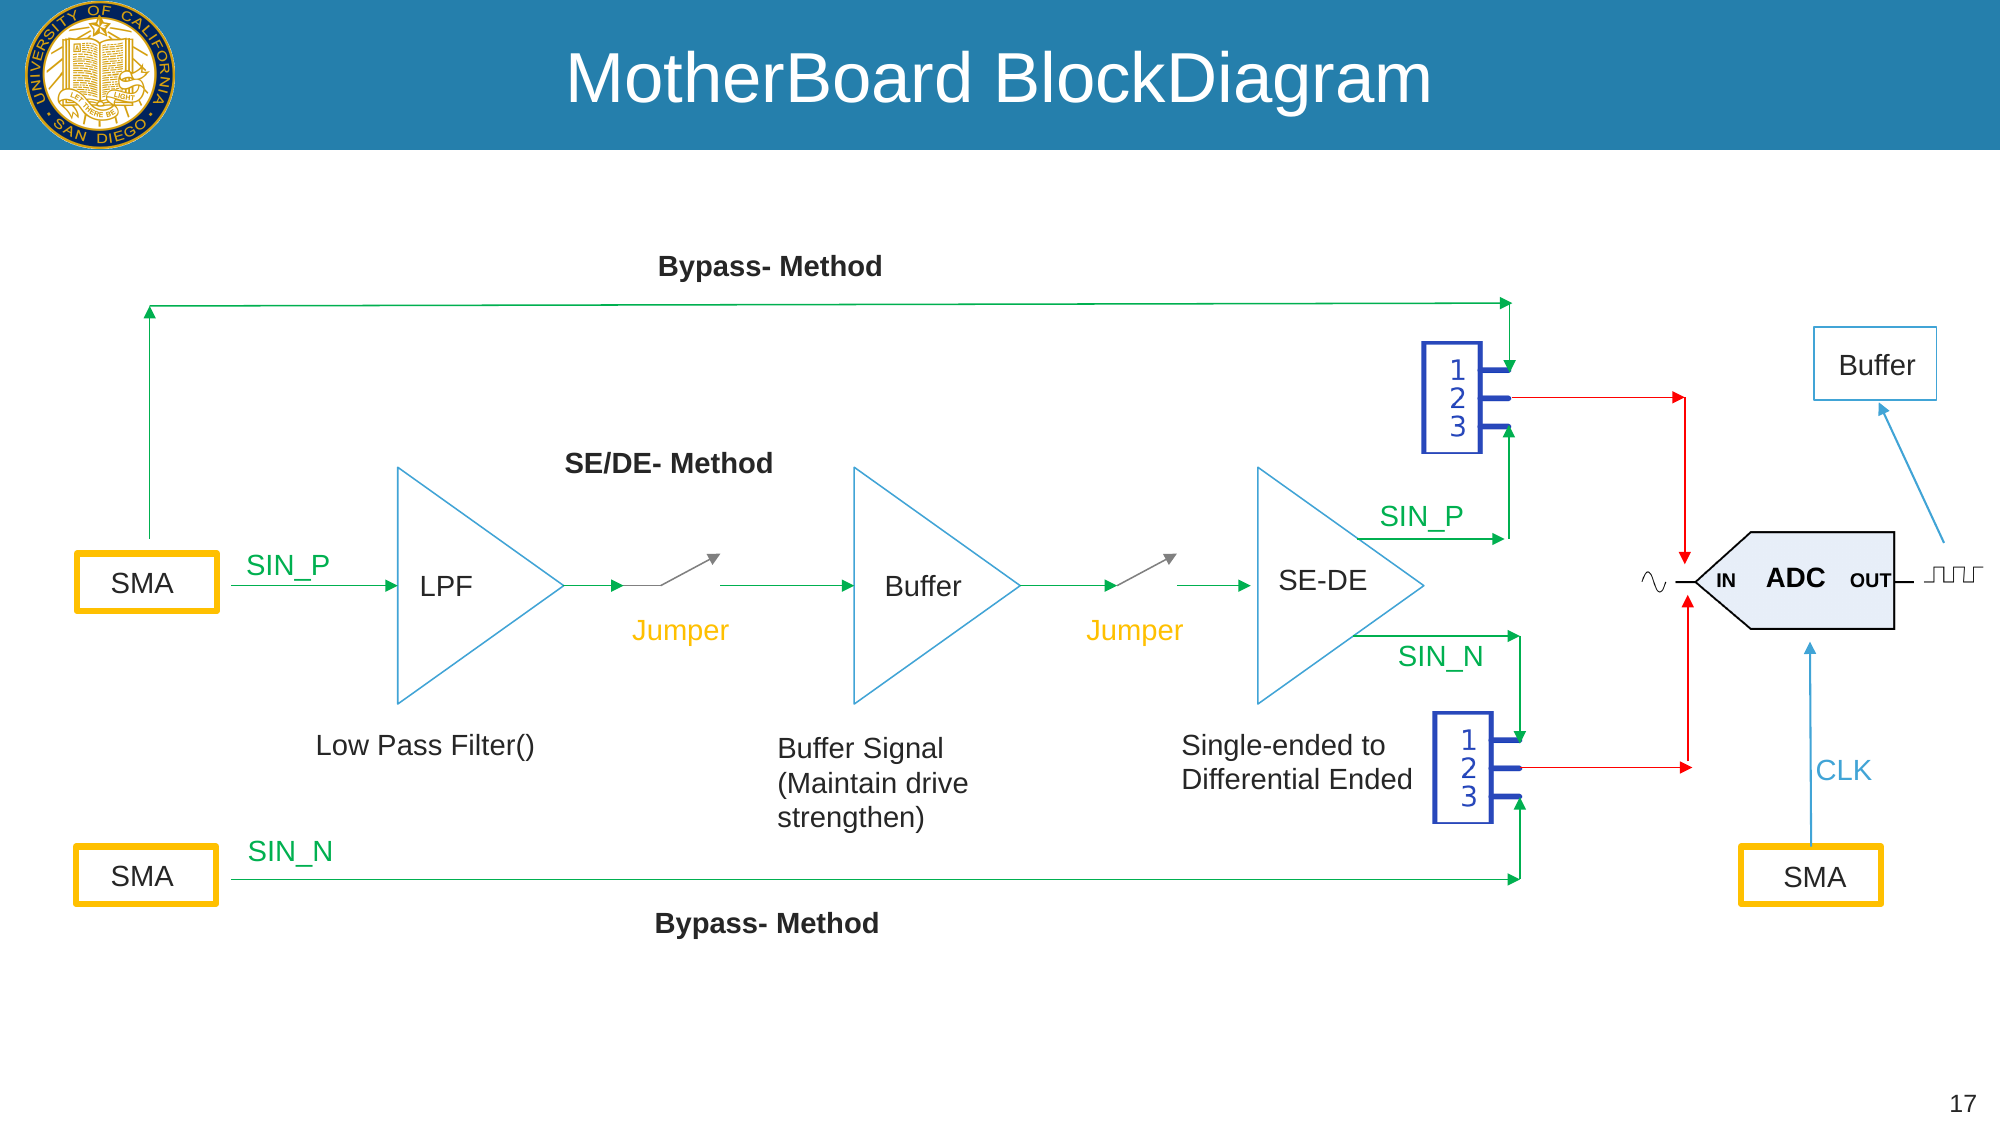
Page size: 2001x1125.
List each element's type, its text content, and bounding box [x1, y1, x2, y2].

text_box SMA [95, 557, 195, 607]
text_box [149, 302, 1509, 307]
text_box SE-DE [1263, 553, 1415, 604]
text_box [1740, 846, 1882, 904]
text_box [76, 553, 218, 612]
text_box Jumper [617, 604, 752, 654]
text_box SMA [95, 849, 195, 900]
text_box Buffer [869, 560, 988, 611]
picture [1413, 711, 1543, 824]
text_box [1116, 553, 1178, 586]
text_box Buffer [1823, 338, 1975, 389]
text_box CLK [1812, 743, 1900, 794]
text_box CLK [1800, 743, 1809, 794]
text_box SIN_P [231, 538, 350, 585]
text_box [1257, 466, 1400, 705]
text_box SE/DE- Method [549, 436, 807, 487]
text_box SIN_N [232, 824, 351, 875]
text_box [1878, 402, 1945, 544]
text_box Bypass- Method [639, 897, 897, 948]
text_box SIN_N [1383, 637, 1502, 680]
text_box [396, 466, 565, 705]
text_box SIN_P [1364, 490, 1483, 538]
text_box [1813, 326, 1937, 401]
text_box LPF [404, 560, 504, 611]
picture [1622, 522, 1998, 642]
text_box SIN_N [1383, 630, 1502, 635]
slide_number 17 [1934, 1097, 2000, 1125]
text_box [853, 466, 987, 705]
text_box [75, 846, 217, 904]
text_box Bypass- Method [643, 239, 900, 290]
text_box SMA [1768, 850, 1868, 901]
text_box Buffer Signal (Maintain drive strengthen) [762, 721, 1063, 842]
text_box [988, 561, 1021, 610]
text_box Jumper [1071, 604, 1206, 654]
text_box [660, 553, 721, 586]
picture [1403, 341, 1532, 454]
text_box Single-ended to Differential Ended [1166, 718, 1413, 804]
text_box [1415, 578, 1425, 593]
title MotherBoard BlockDiagram [232, 9, 1768, 140]
picture [0, 0, 225, 150]
